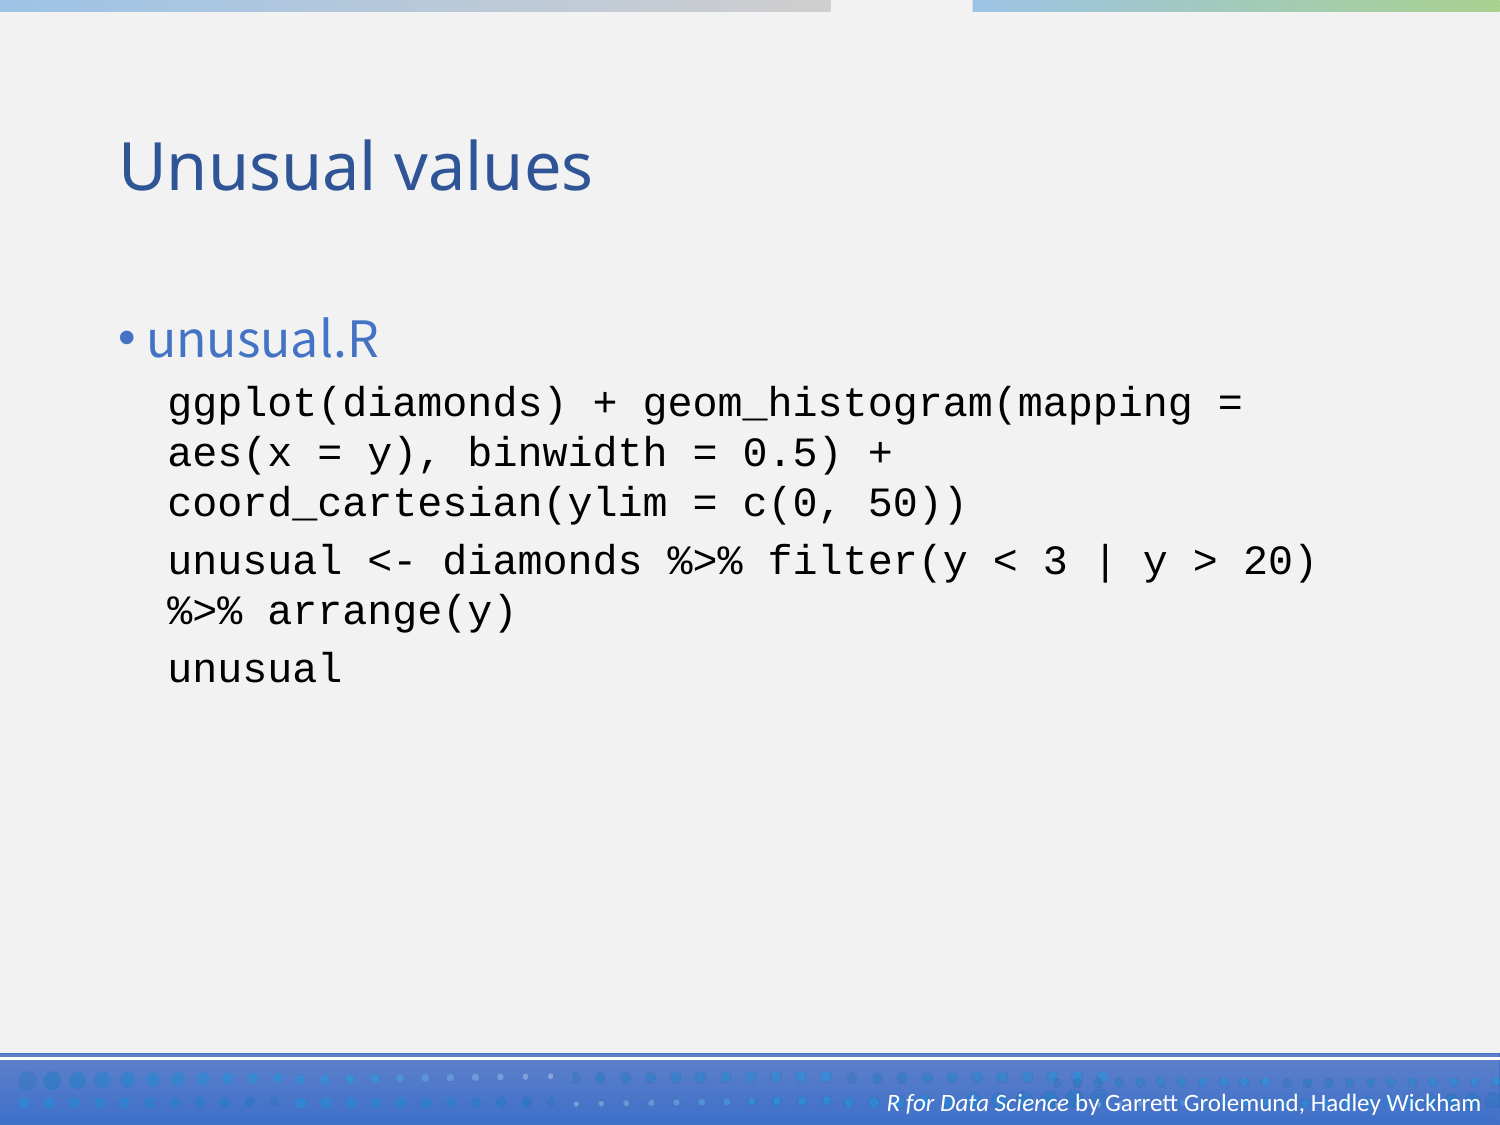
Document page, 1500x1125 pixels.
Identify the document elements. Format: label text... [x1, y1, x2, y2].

list unusual.R ggplot(diamonds) + geom_histogram(mapping = aes(x = y), binwidth = 0.5) + coord_cartesian(ylim = c(0, 50)) unusual <- diamonds %>% filter(y < 3 | y > 20) %>% arrange(y) unusual [103, 299, 1397, 1014]
text_box R for Data Science by Garrett Grolemund, Hadley Wickham [871, 1079, 1497, 1125]
title Unusual values [103, 59, 1397, 278]
text_box [1442, 1073, 1473, 1079]
